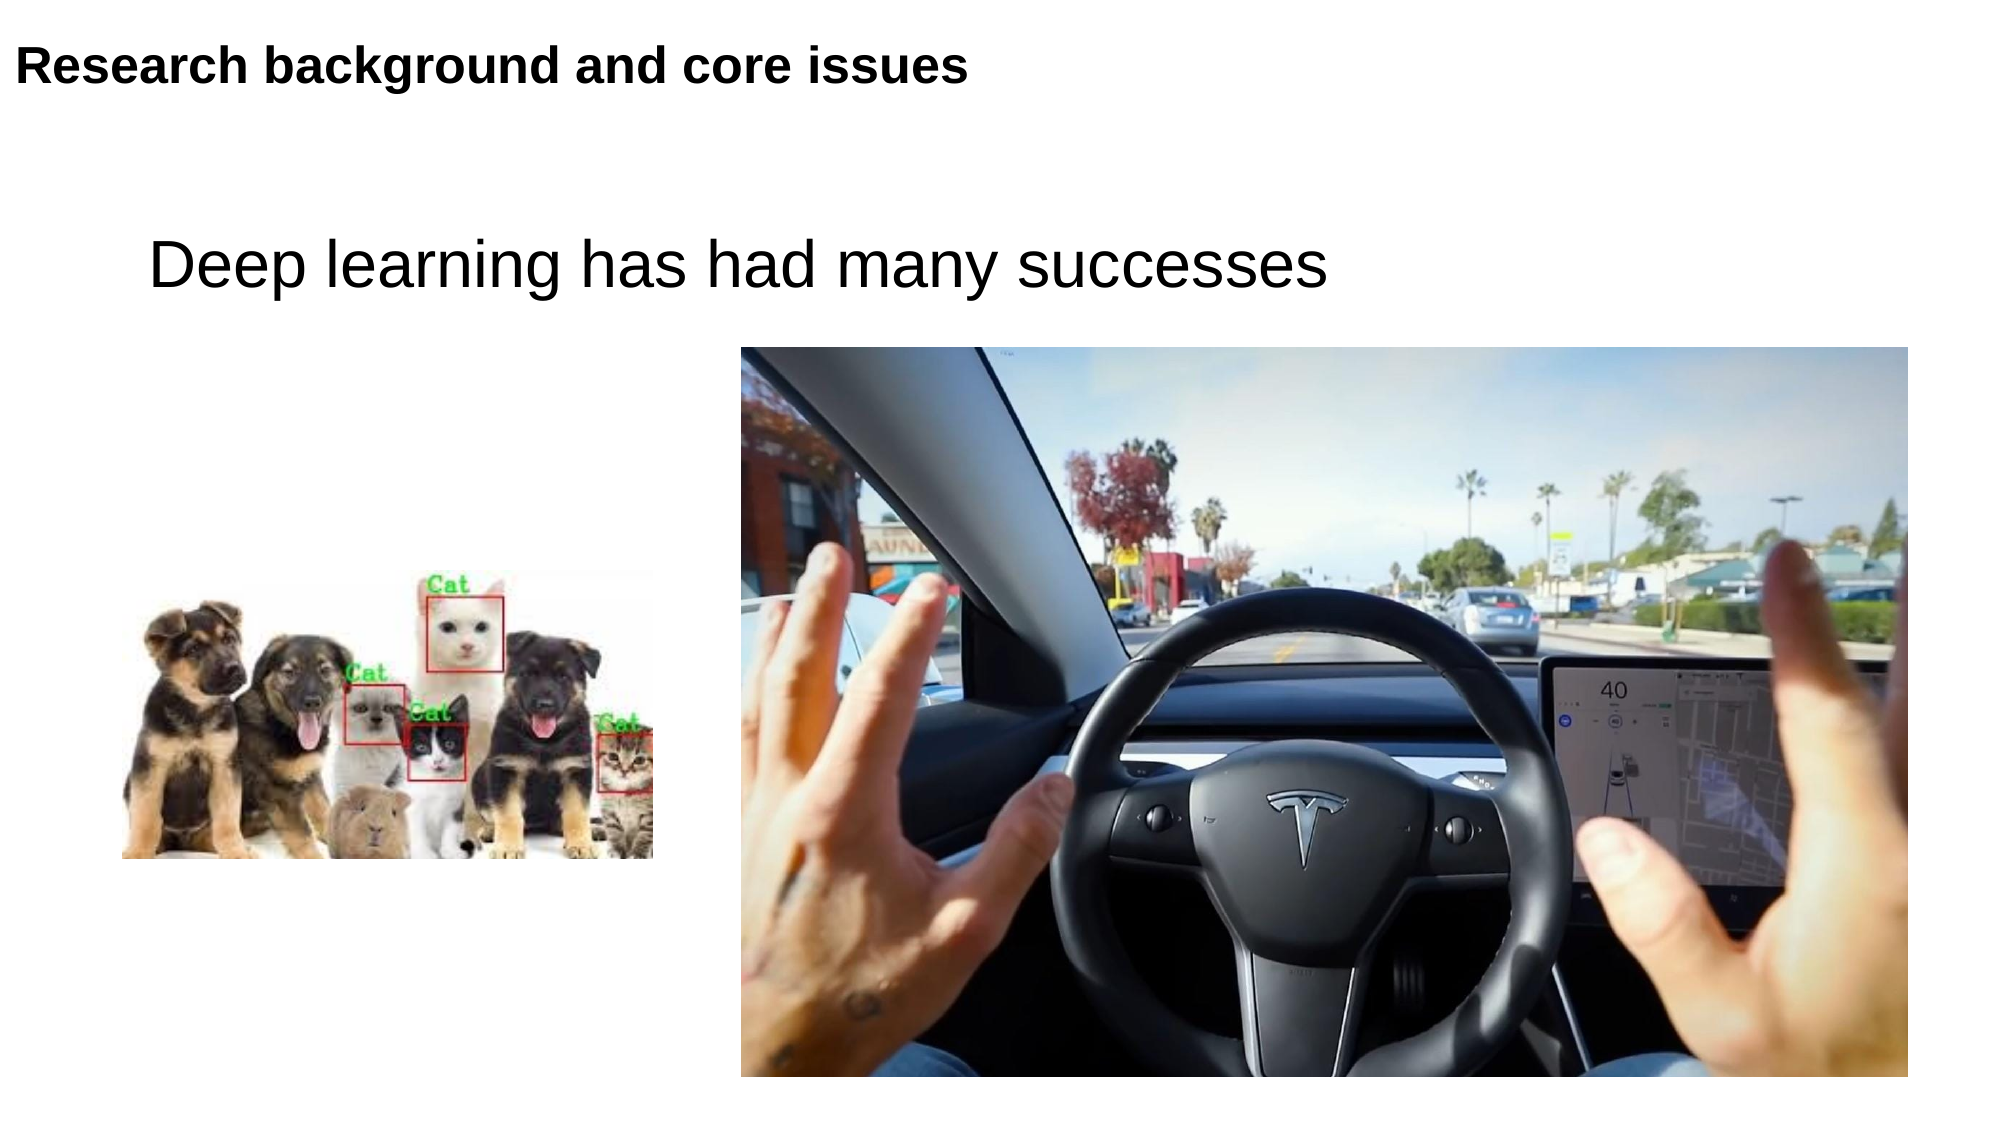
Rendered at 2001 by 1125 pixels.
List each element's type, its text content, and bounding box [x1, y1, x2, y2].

picture [107, 564, 654, 860]
picture [740, 347, 1908, 1077]
text_box Research background and core issues [0, 7, 1307, 197]
text_box Deep learning has had many successes [128, 199, 1790, 330]
